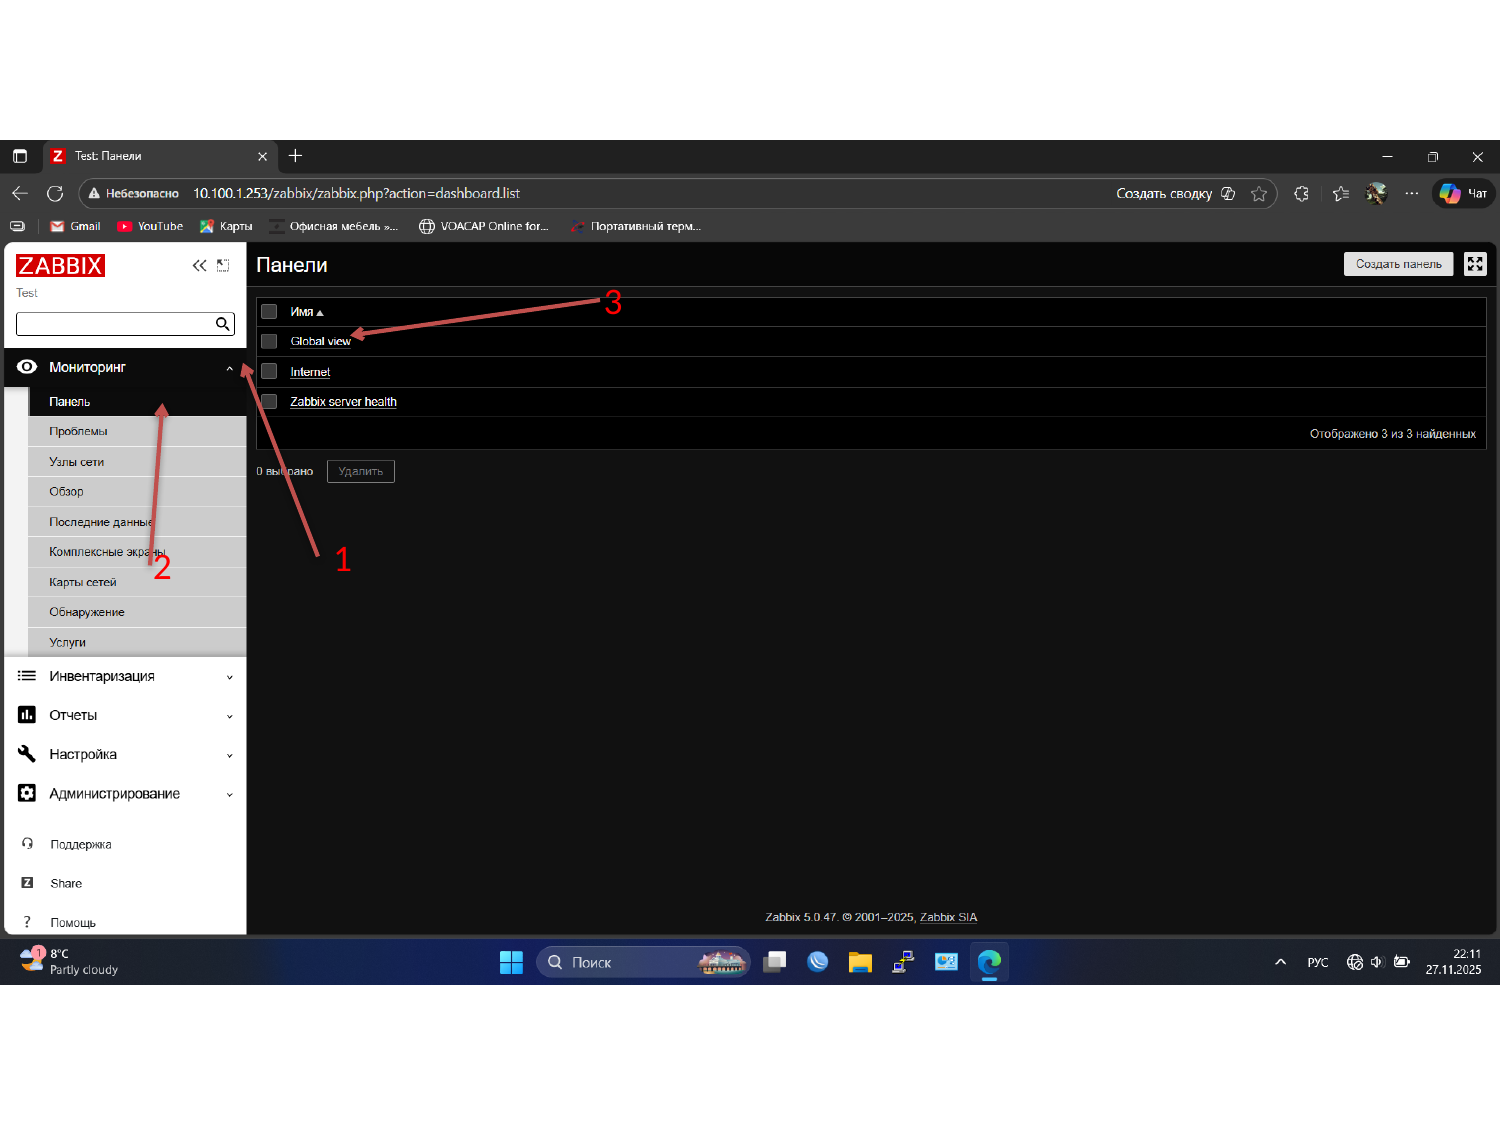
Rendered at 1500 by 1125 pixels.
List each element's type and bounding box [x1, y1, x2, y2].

text_box [149, 402, 163, 566]
text_box [349, 299, 601, 336]
picture [0, 140, 1500, 985]
text_box [242, 362, 319, 557]
